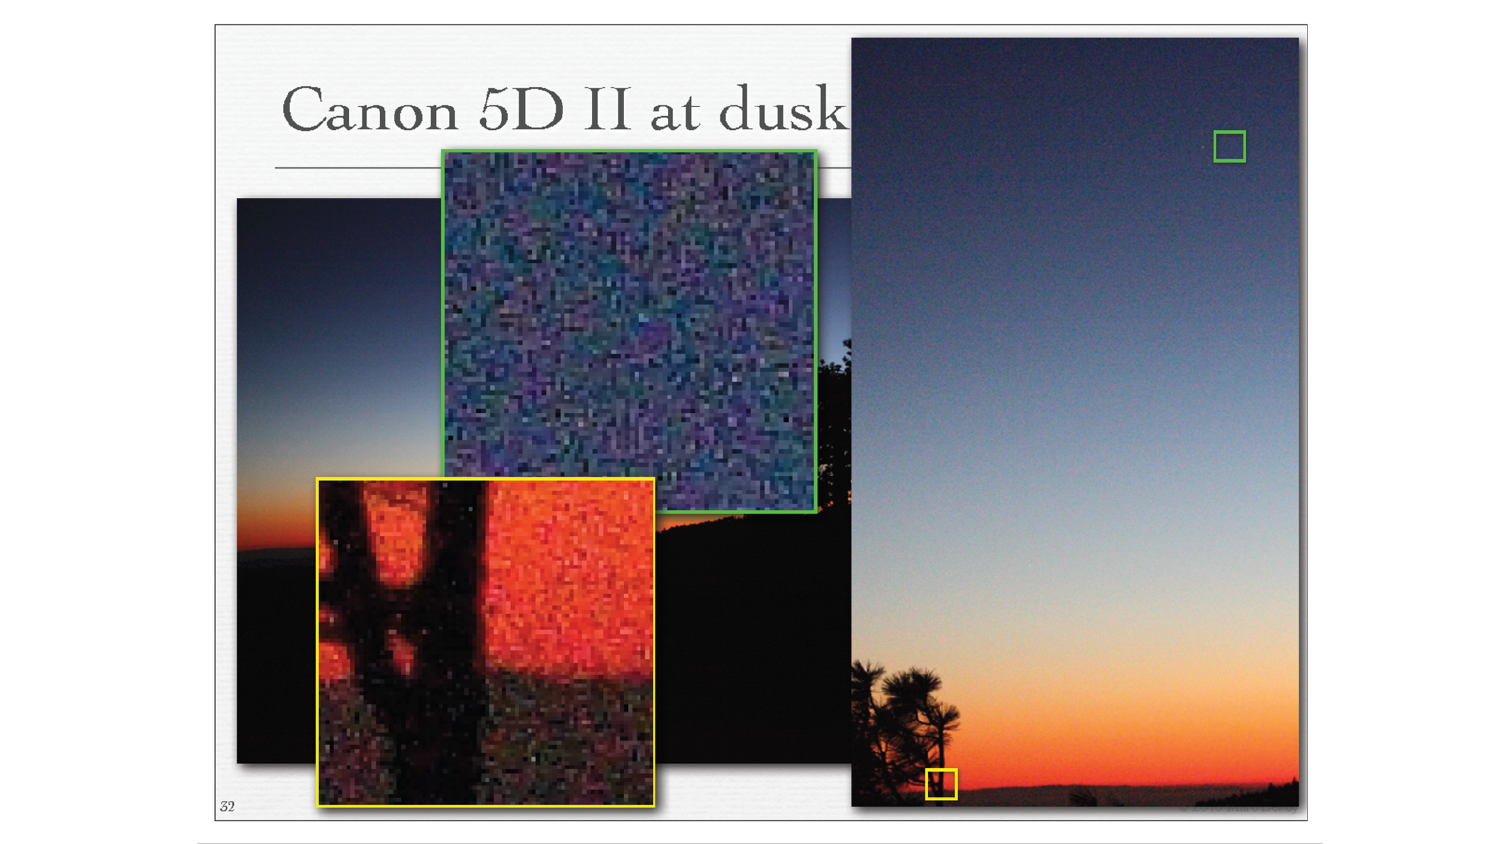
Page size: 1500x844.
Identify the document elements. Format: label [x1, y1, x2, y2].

picture [197, 0, 1324, 844]
